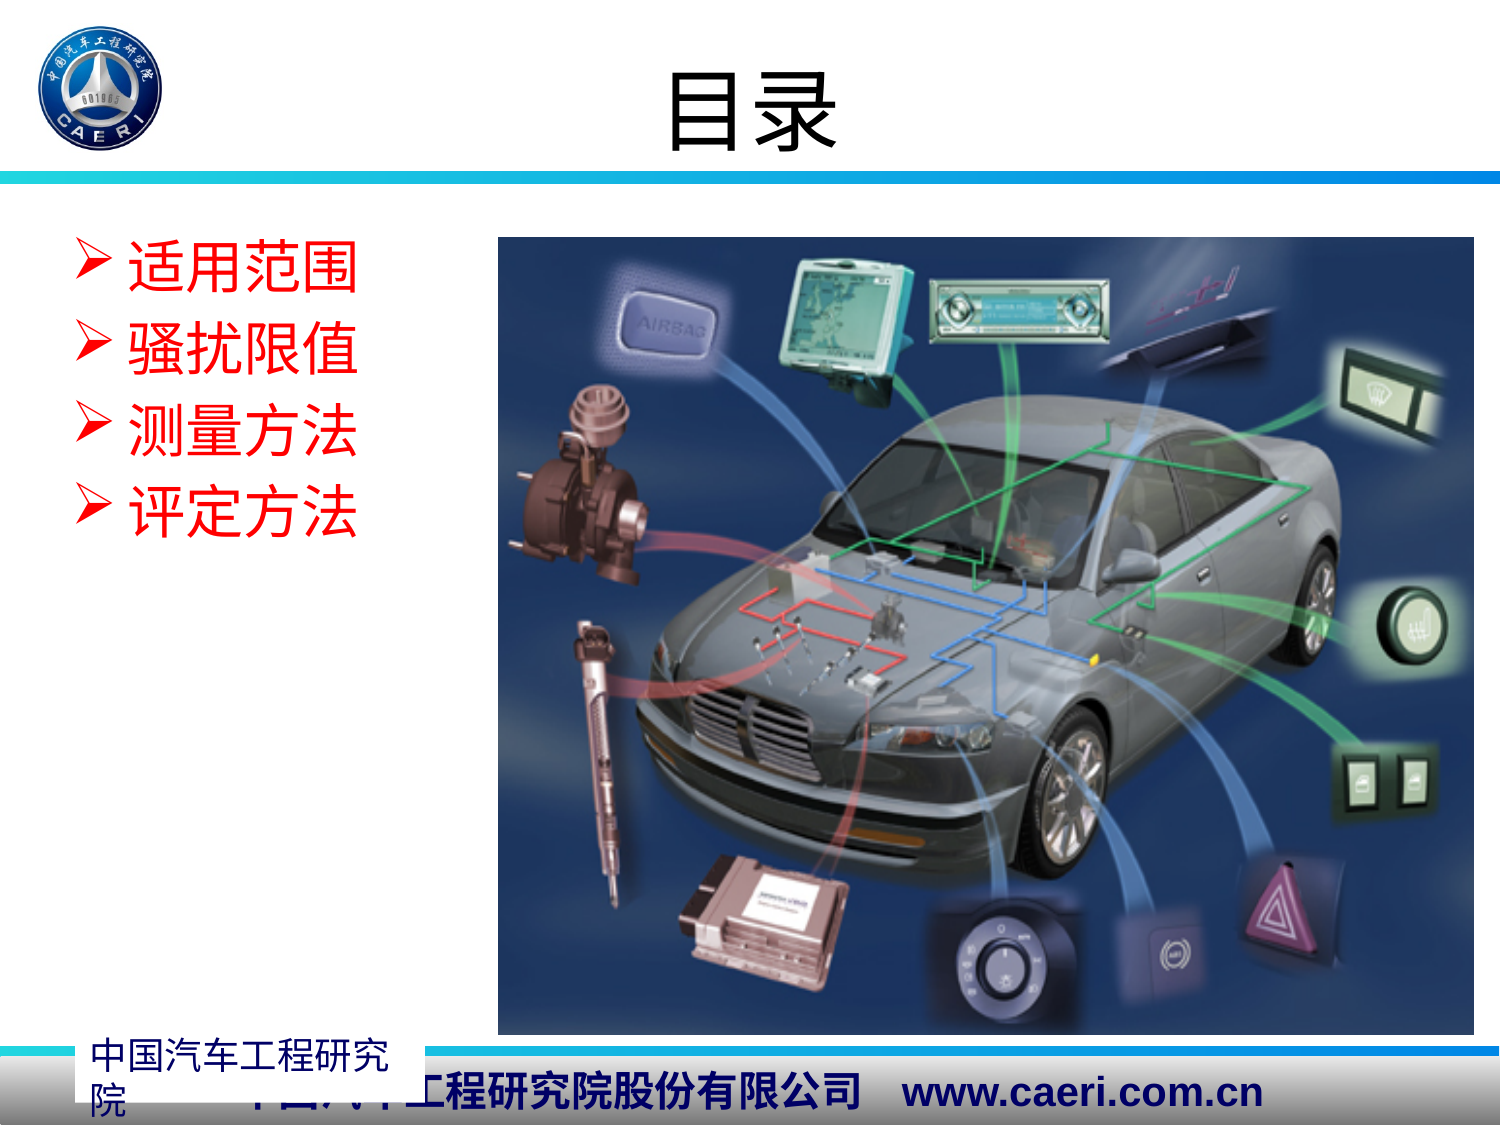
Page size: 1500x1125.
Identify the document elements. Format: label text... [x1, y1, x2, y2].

picture [35, 23, 164, 153]
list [498, 237, 1474, 1036]
list 适用范围 骚扰限值 测量方法 评定方法 [55, 222, 477, 988]
slide_number 中国汽车工程研究院 [75, 1024, 425, 1103]
title 目录 [75, 45, 1425, 208]
